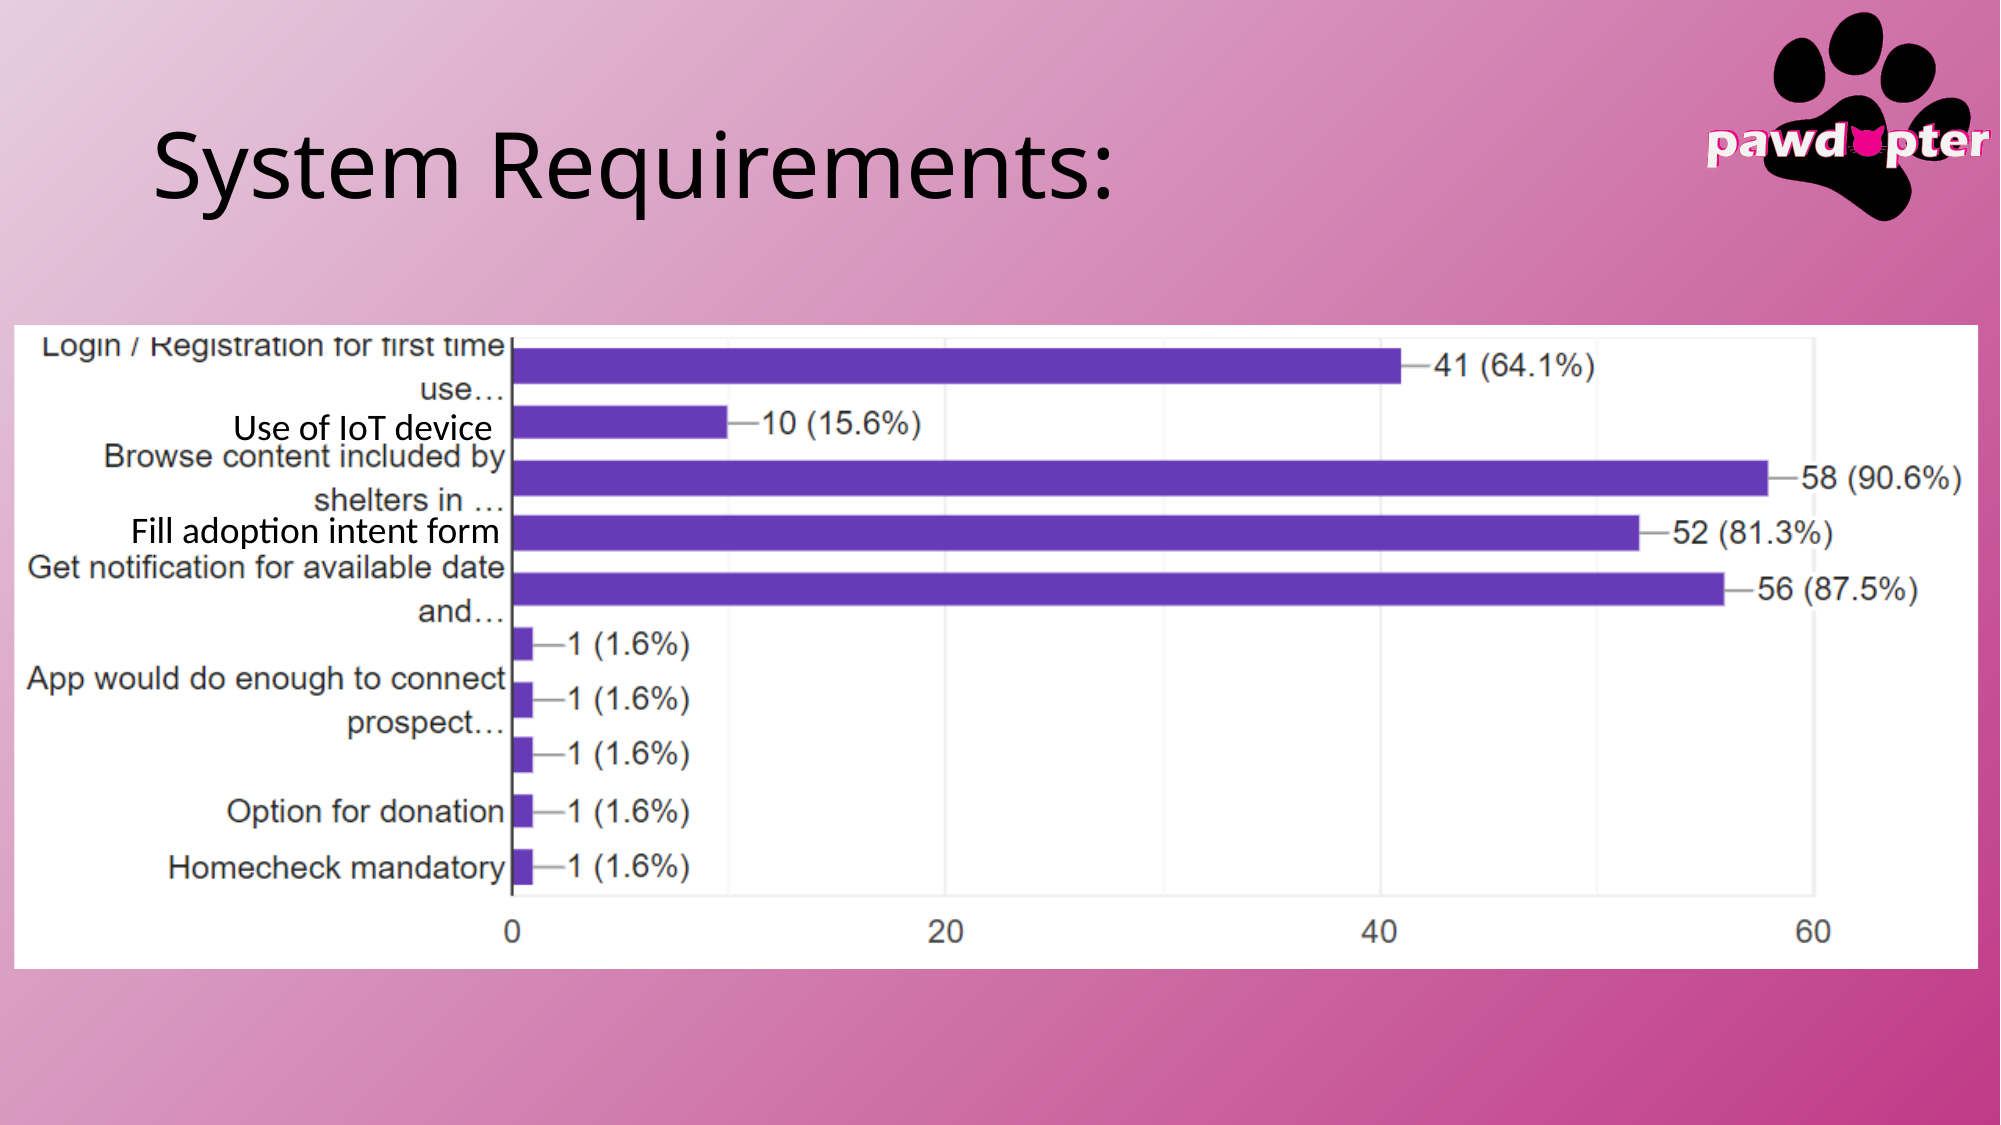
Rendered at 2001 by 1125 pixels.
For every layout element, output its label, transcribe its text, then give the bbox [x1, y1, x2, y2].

picture [14, 325, 1979, 970]
title System Requirements: [137, 59, 1863, 278]
picture [1705, 11, 1992, 222]
